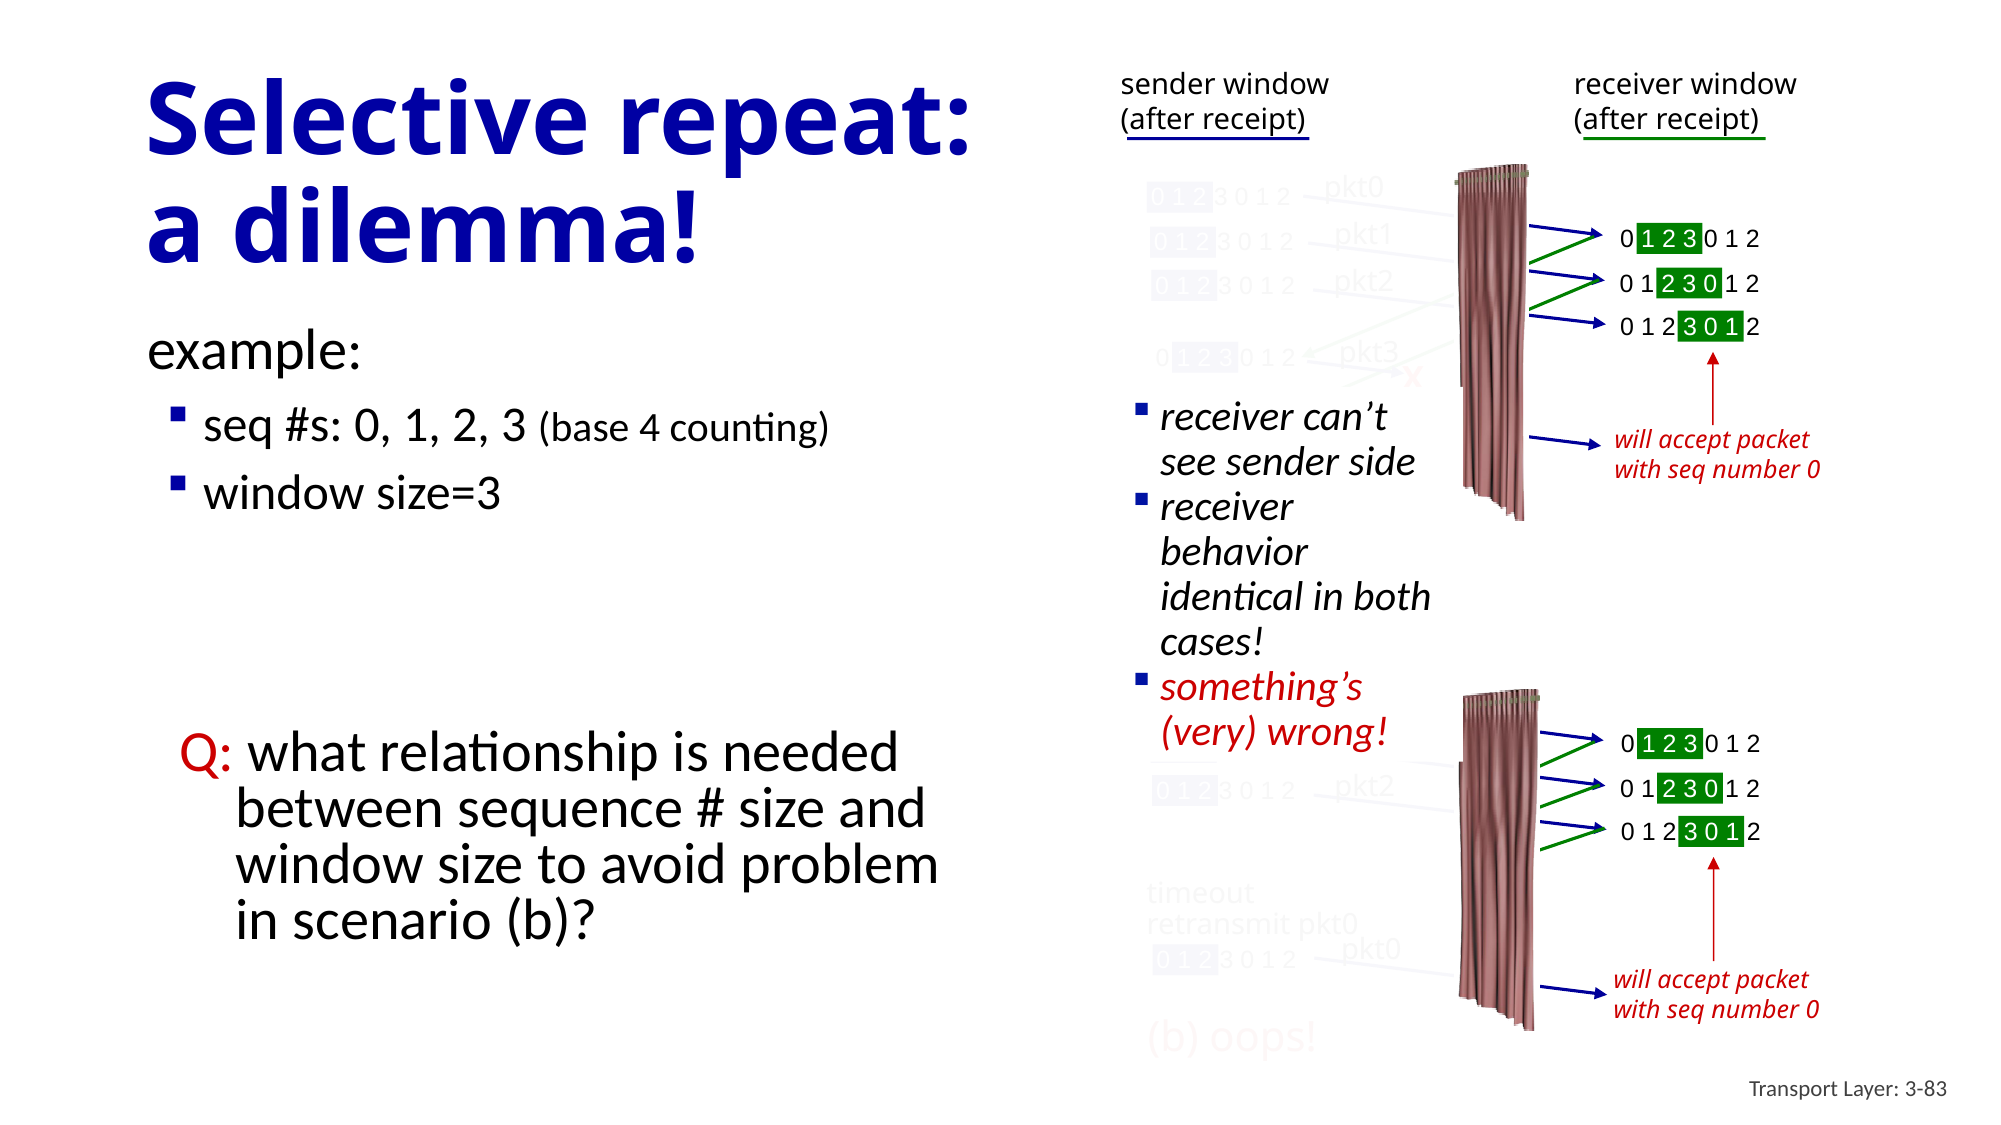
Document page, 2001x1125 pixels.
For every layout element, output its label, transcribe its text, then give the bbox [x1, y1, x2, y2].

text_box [1113, 57, 1837, 492]
text_box example: seq #s: 0, 1, 2, 3 (base 4 counting) window size=3 [130, 311, 1036, 530]
title Selective repeat: a dilemma! [130, 66, 1113, 286]
slide_number Transport Layer: 3-83 [1512, 1056, 1963, 1117]
text_box Q: what relationship is needed between sequence # size and window size to avoid problem in scenario (b)? [164, 647, 992, 1035]
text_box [1540, 666, 1836, 1032]
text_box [1084, 160, 1540, 1074]
